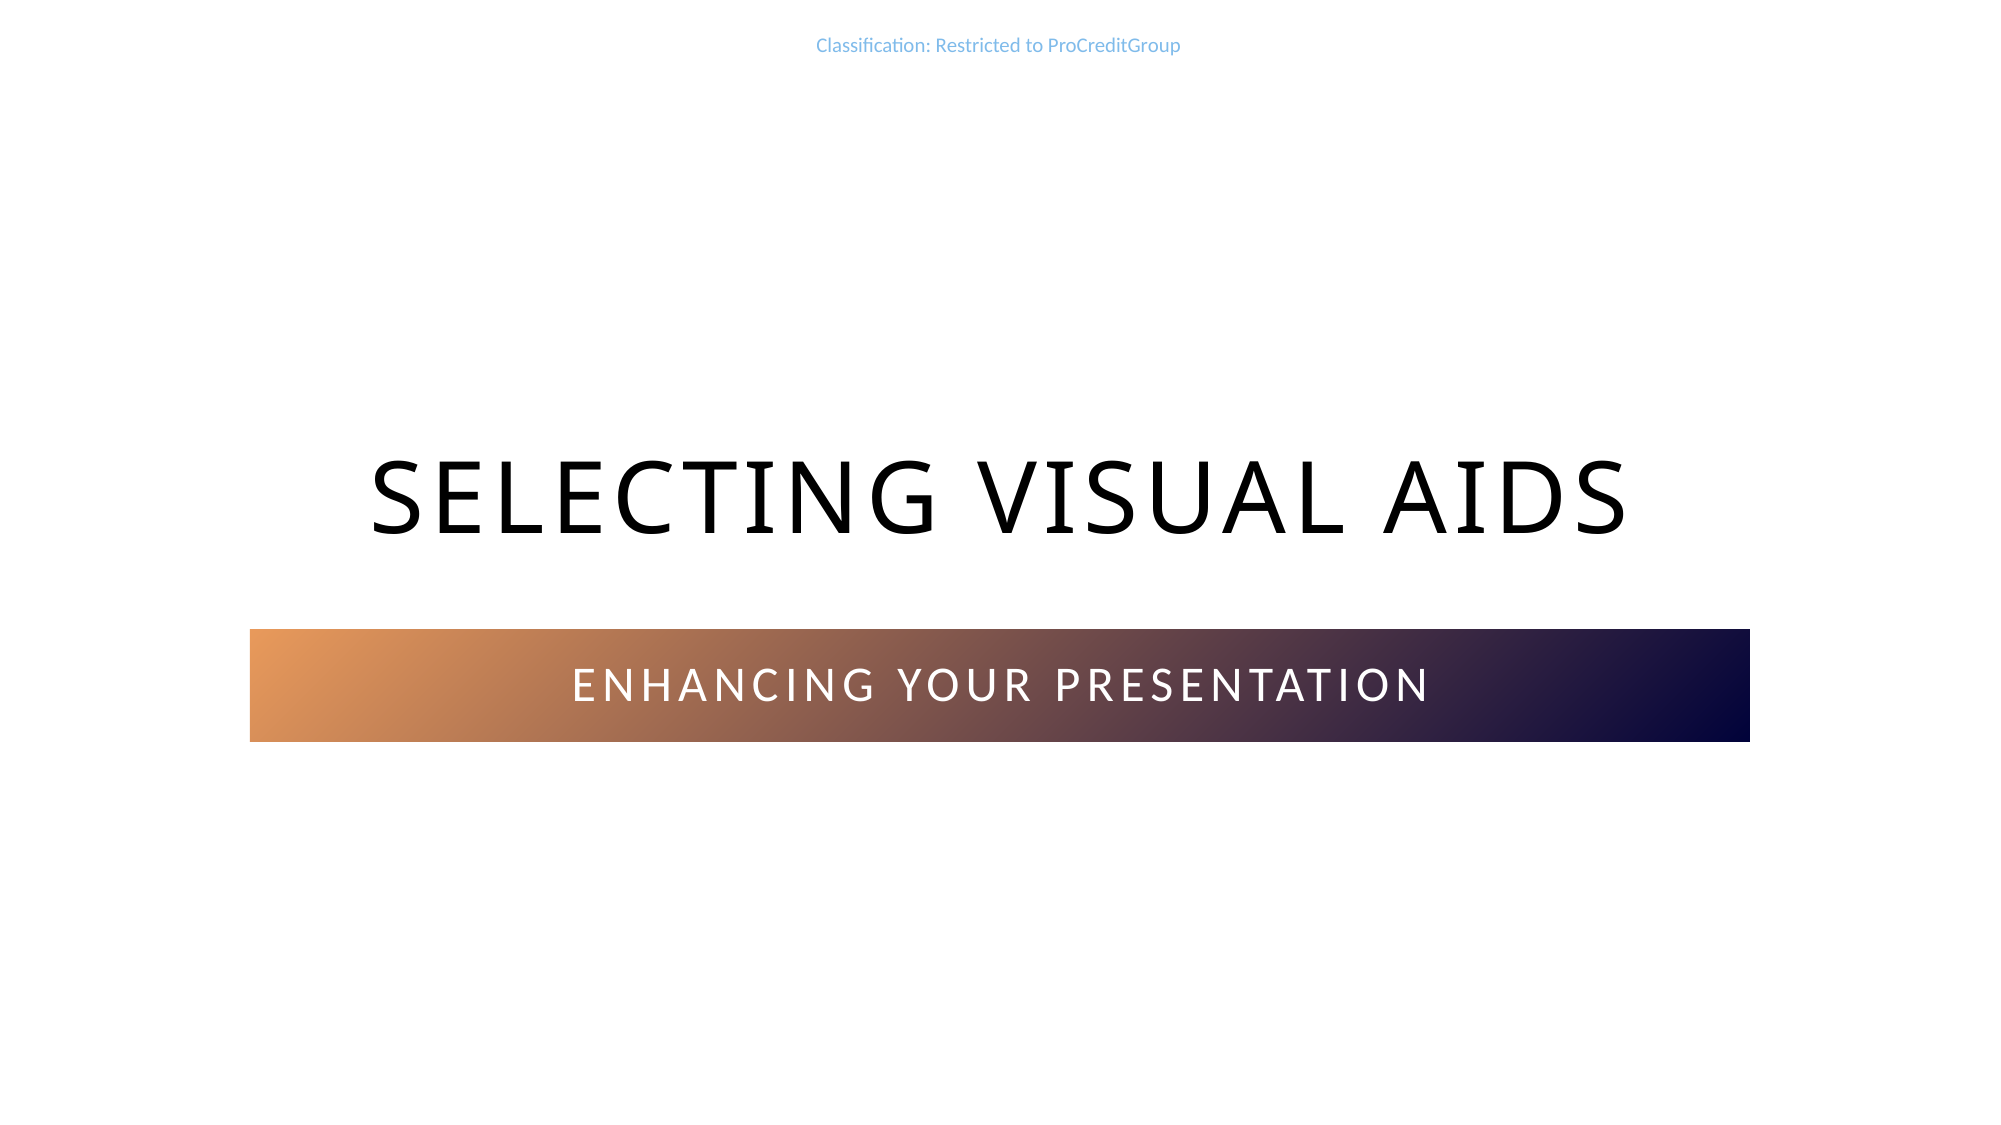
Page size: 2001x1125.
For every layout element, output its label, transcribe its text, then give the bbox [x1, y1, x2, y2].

title SELECTING VISUAL AIDS [249, 187, 1750, 563]
subtitle ENHANCING YOUR PRESENTATION [249, 629, 1750, 742]
